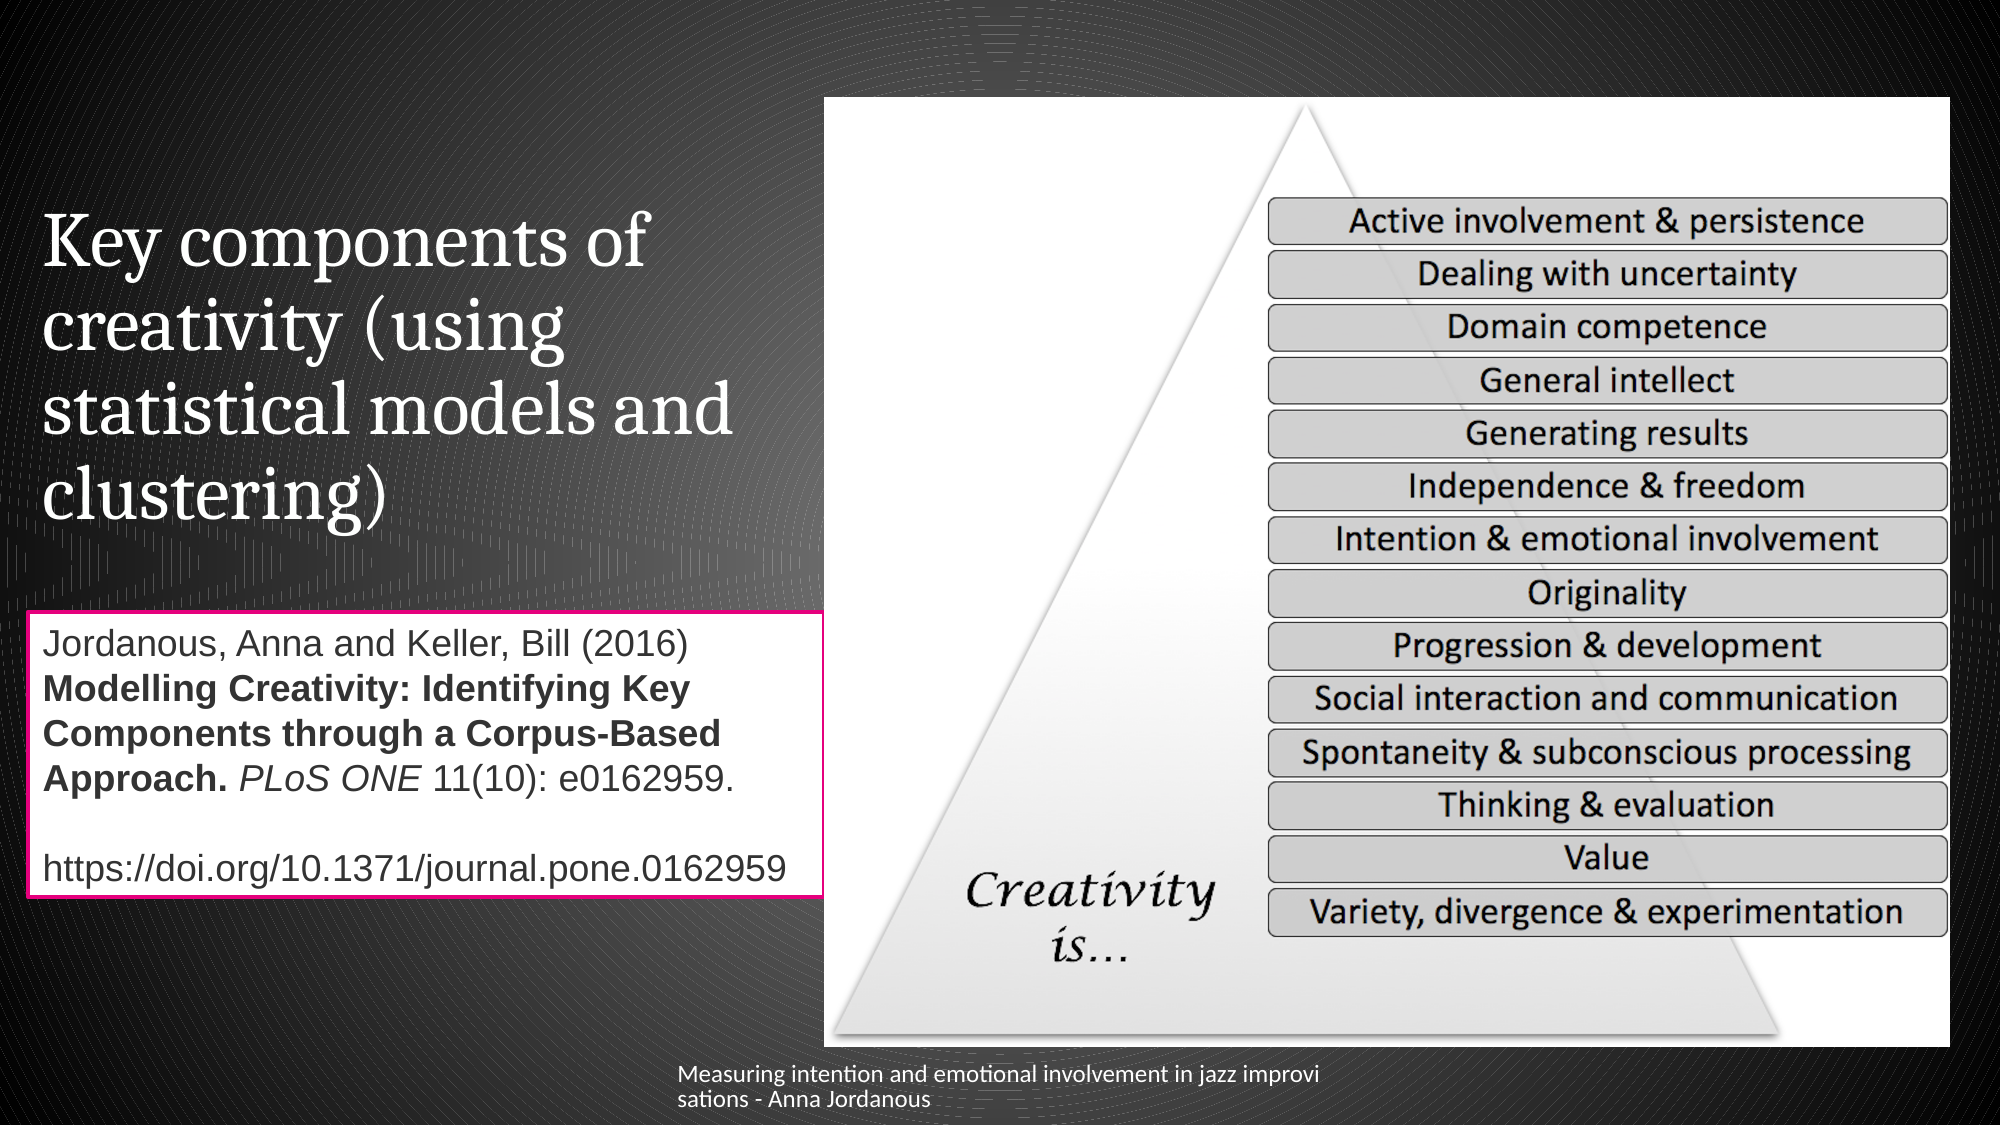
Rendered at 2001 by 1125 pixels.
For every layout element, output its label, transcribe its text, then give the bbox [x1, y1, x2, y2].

text_box Jordanous, Anna and Keller, Bill (2016) Modelling Creativity: Identifying Key Components through a Corpus-Based Approach. PLoS ONE 11(10): e0162959. https://doi.org/10.1371/journal.pone.0162959 [26, 610, 819, 899]
picture [824, 97, 1950, 1048]
footer Measuring intention and emotional involvement in jazz improvisations - Anna Jordanous [662, 1042, 1338, 1103]
title Key components of creativity (using statistical models and clustering) [27, 97, 807, 536]
